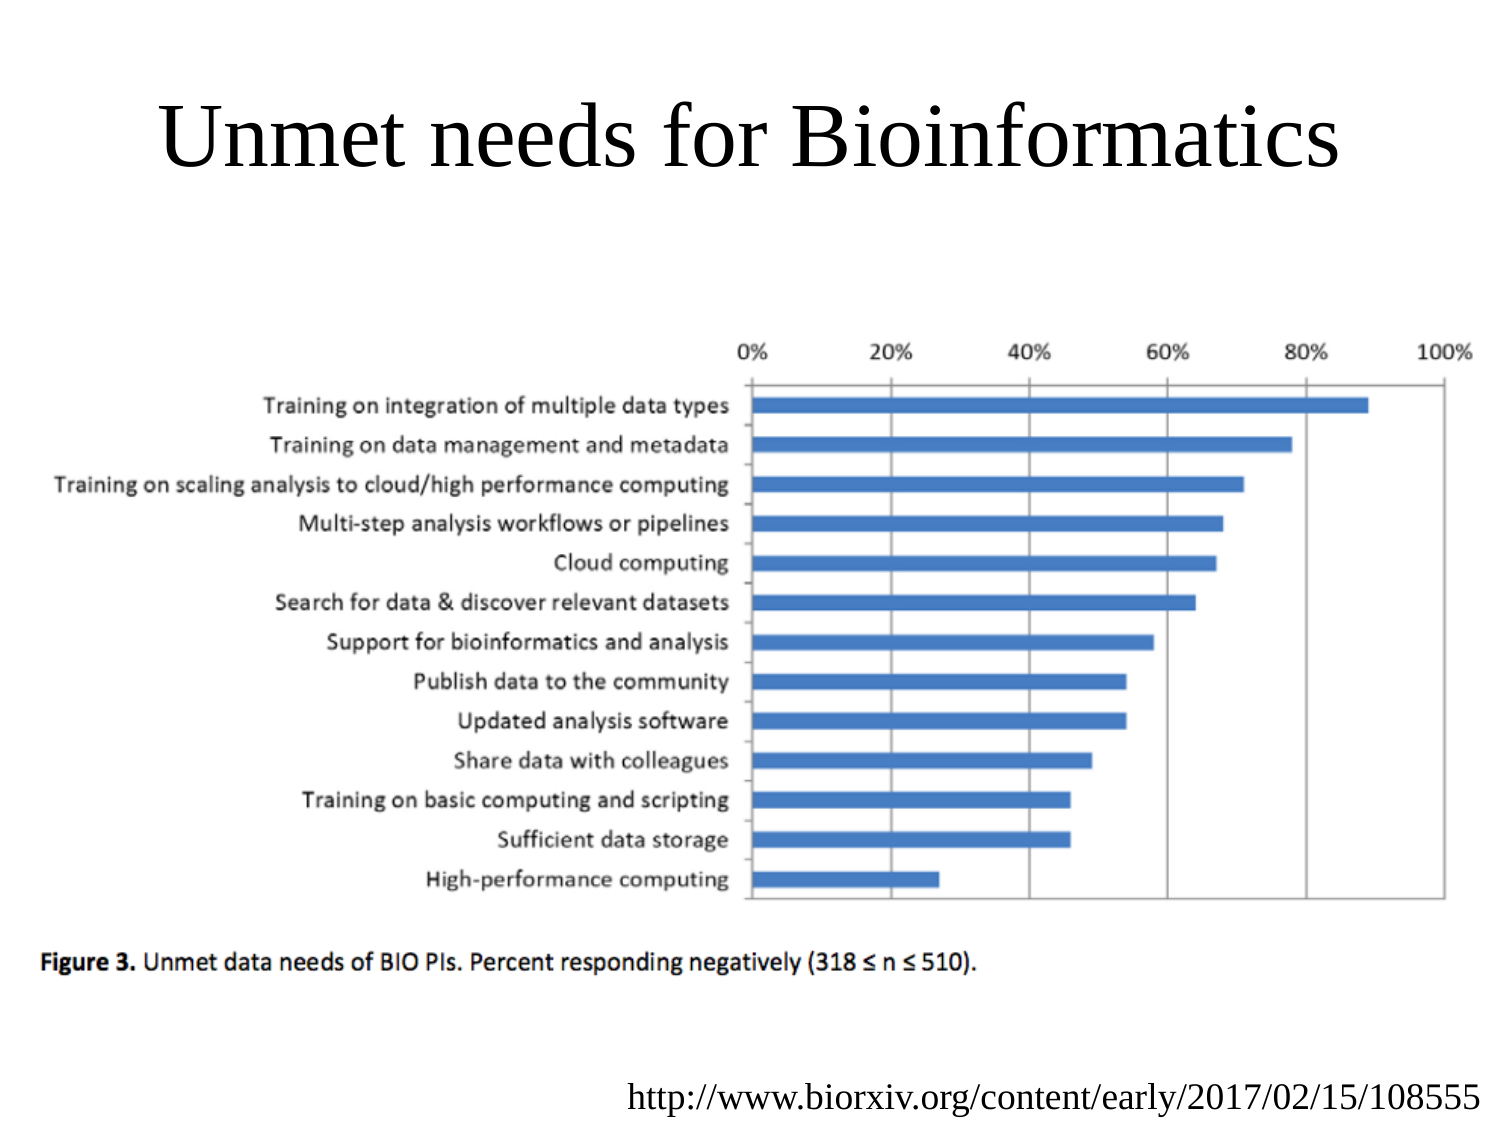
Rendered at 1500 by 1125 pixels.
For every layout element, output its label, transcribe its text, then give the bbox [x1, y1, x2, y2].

title Unmet needs for Bioinformatics [75, 36, 1425, 224]
text_box http://www.biorxiv.org/content/early/2017/02/15/108555 [612, 1064, 1500, 1125]
picture [0, 325, 1500, 992]
